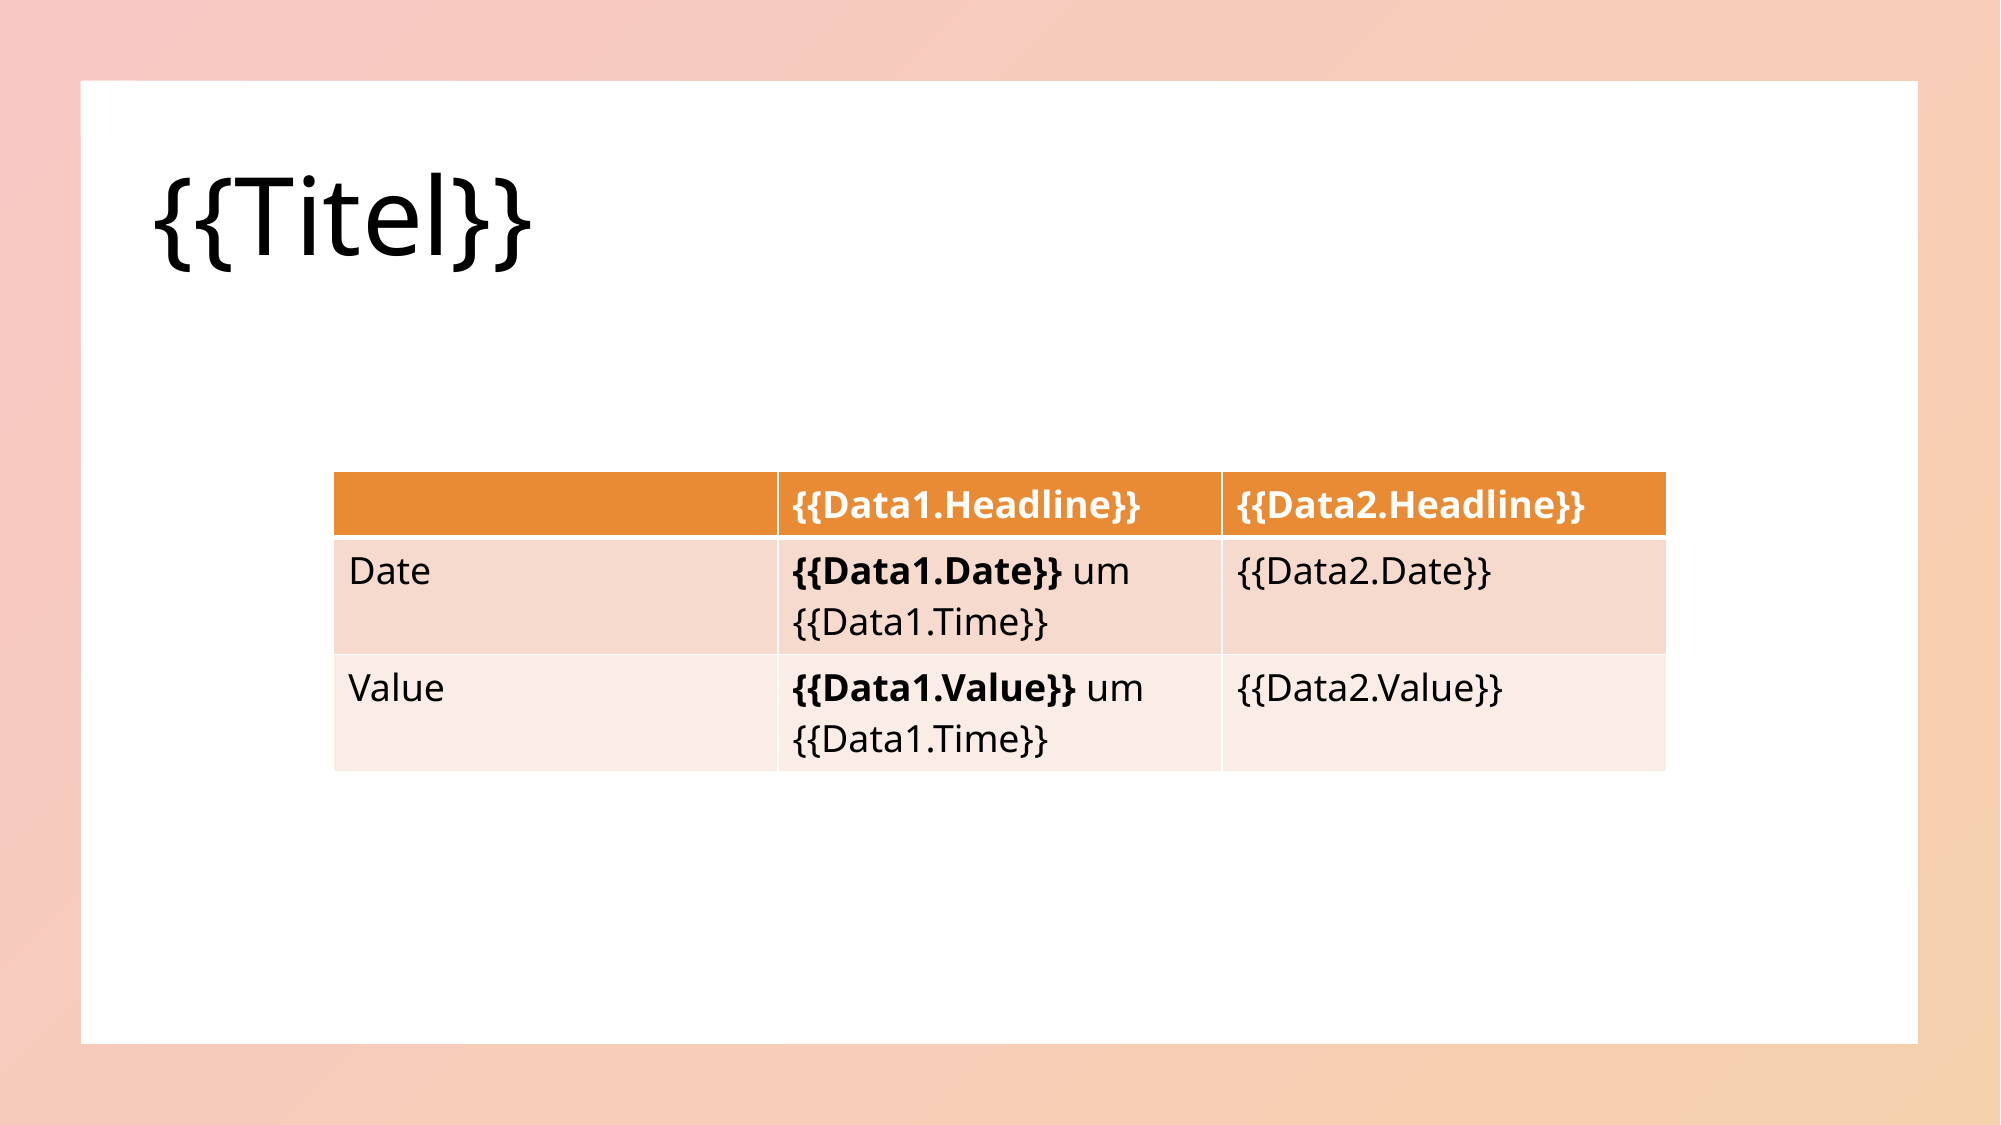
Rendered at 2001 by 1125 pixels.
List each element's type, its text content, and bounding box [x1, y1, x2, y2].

table_cell Value [334, 655, 777, 771]
table_cell Date [334, 540, 777, 654]
table_cell {{Data2.Date}} [1223, 540, 1666, 654]
table_header {{Data2.Headline}} [1223, 472, 1666, 535]
table_header {{Data1.Headline}} [779, 472, 1221, 535]
title {{Titel}} [137, 111, 1863, 330]
table_cell {{Data1.Value}} um {{Data1.Time}} [779, 655, 1221, 771]
table_cell {{Data2.Value}} [1223, 655, 1666, 771]
table_header [334, 472, 777, 535]
table_cell {{Data1.Date}} um {{Data1.Time}} [779, 540, 1221, 654]
